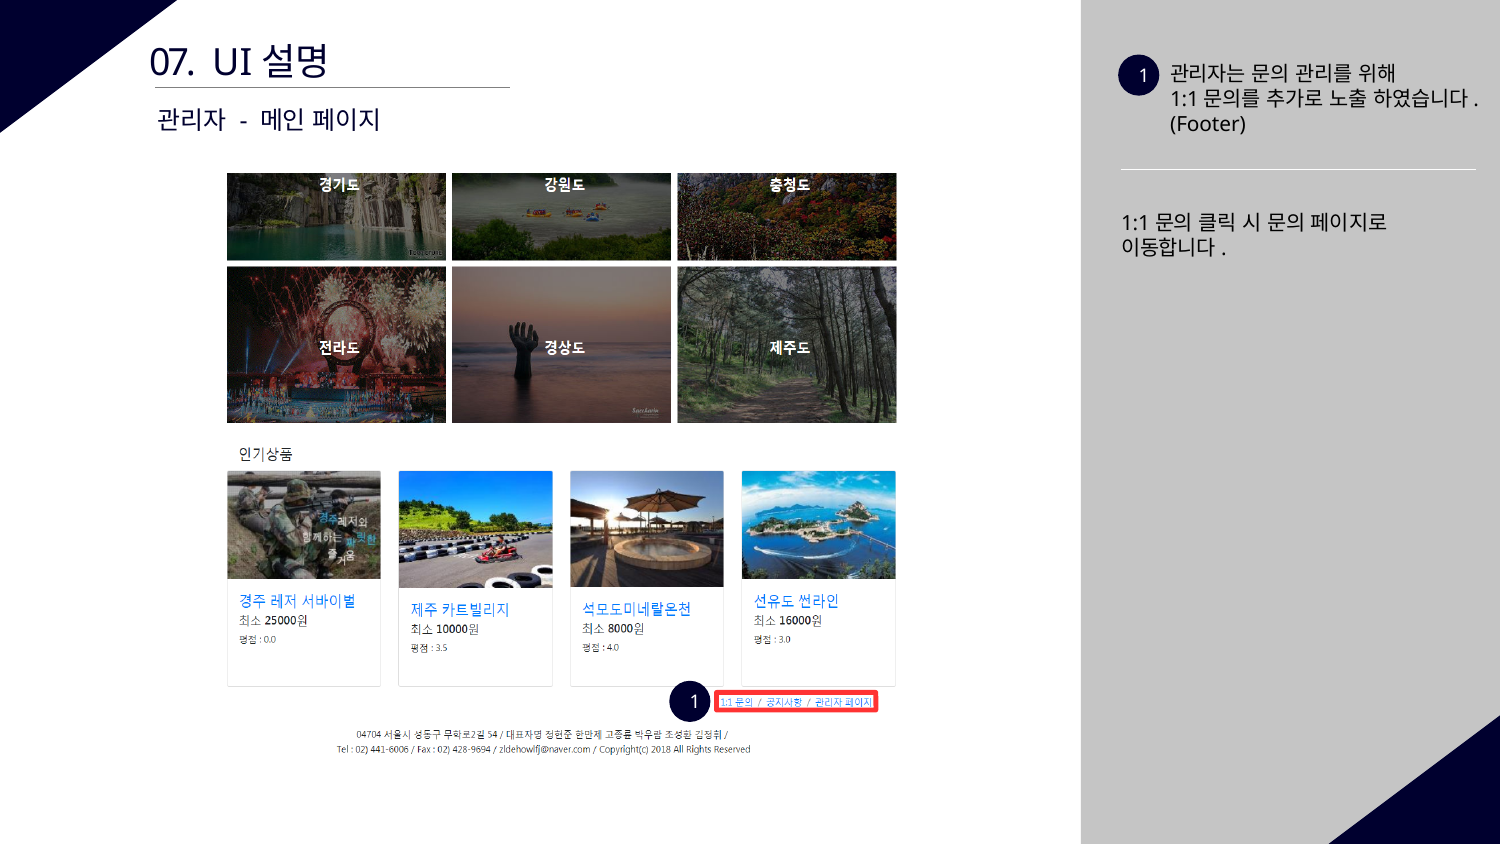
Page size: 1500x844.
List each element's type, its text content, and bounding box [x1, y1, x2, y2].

text_box 1 [1116, 52, 1162, 98]
picture [0, 173, 1053, 756]
text_box 07. [134, 30, 211, 90]
text_box 1:1문의 클릭 시 문의 페이지로 이동합니다. [1106, 202, 1496, 267]
text_box UI설명 [211, 30, 346, 87]
text_box 관리자 - 메인 페이지 [142, 97, 397, 142]
text_box 관리자는 문의 관리를 위해 1:1문의를 추가로 노출 하였습니다. (Footer) [1155, 53, 1494, 143]
